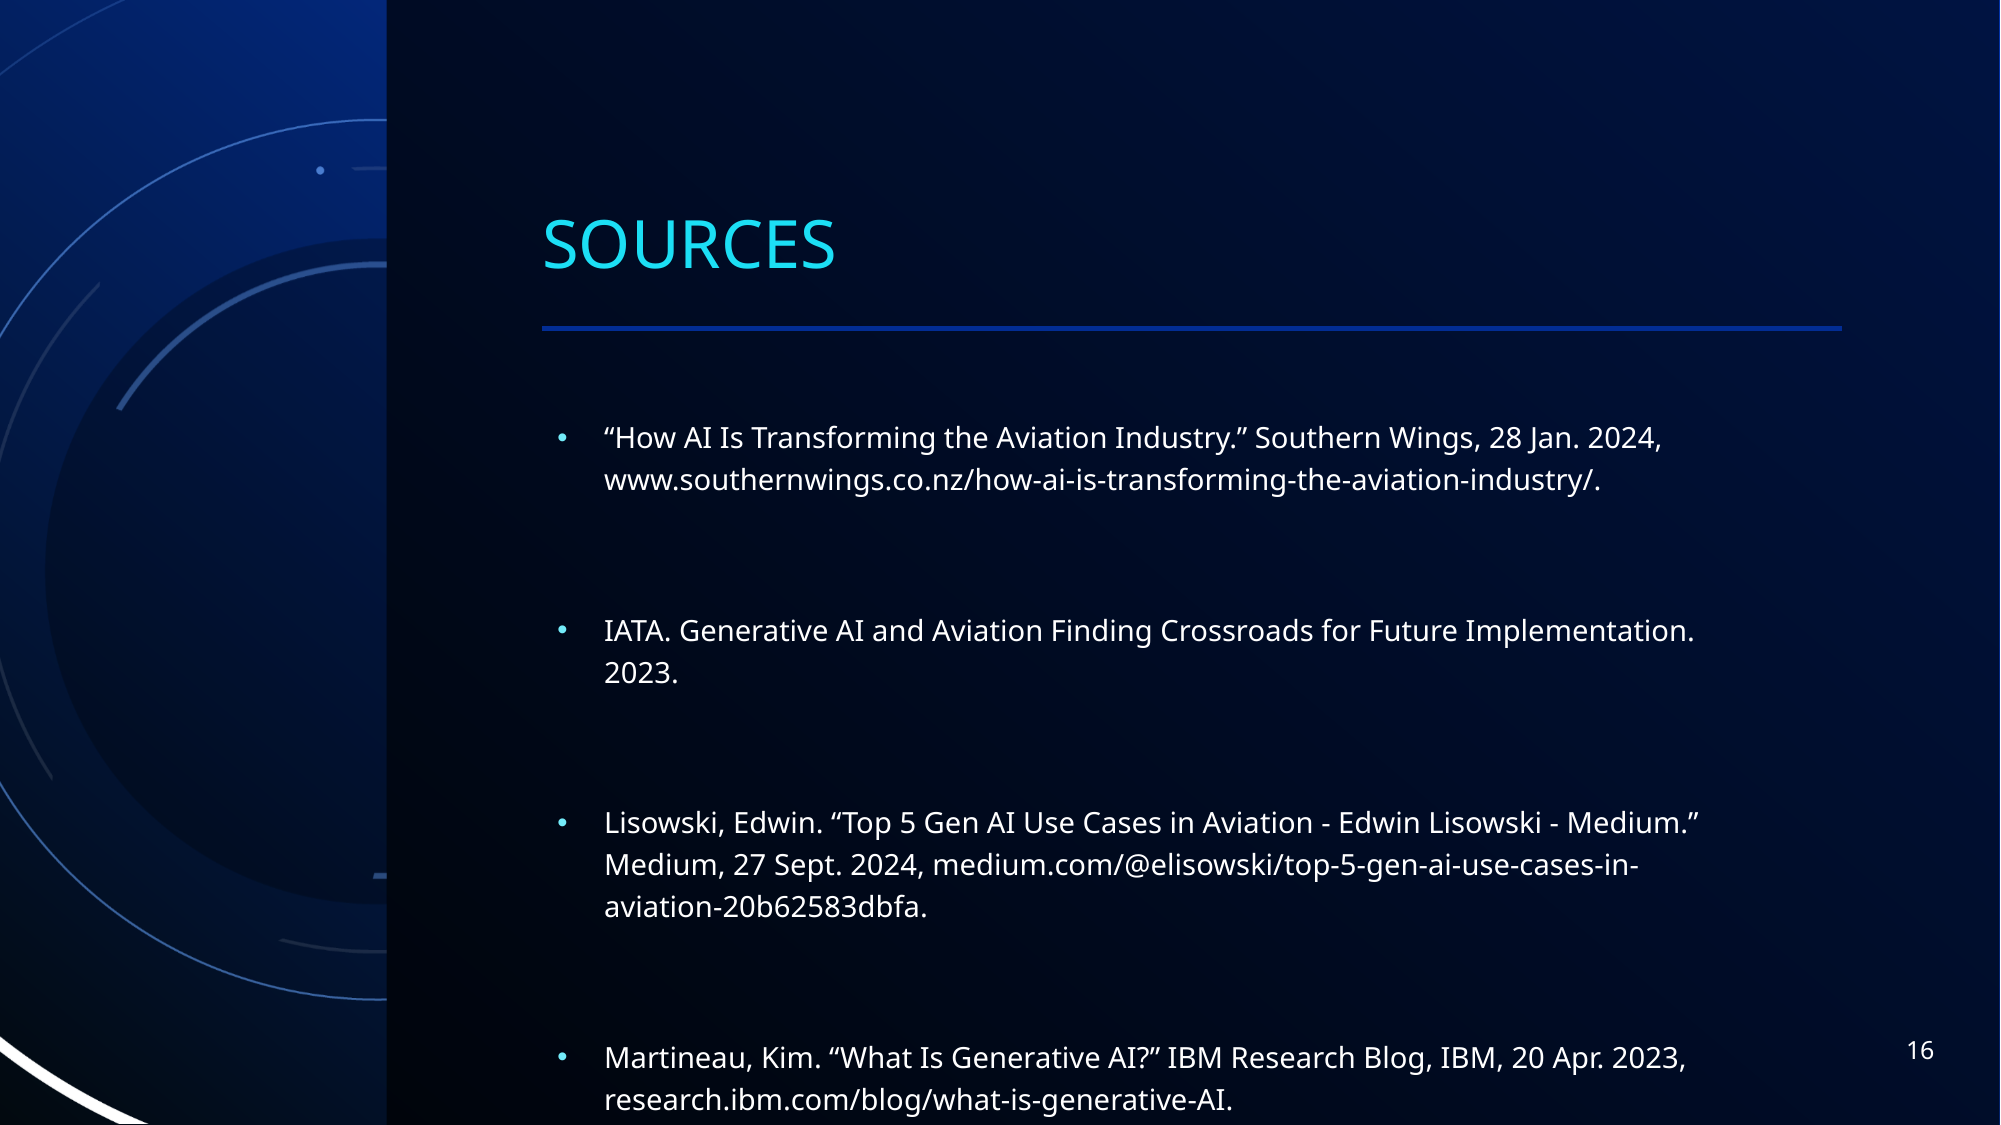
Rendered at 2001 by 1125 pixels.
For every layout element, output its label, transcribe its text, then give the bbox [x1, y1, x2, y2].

list “How AI Is Transforming the Aviation Industry.” Southern Wings, 28 Jan. 2024, www.southernwings.co.nz/how-ai-is-transforming-the-aviation-industry/. IATA. Generative AI and Aviation Finding Crossroads for Future Implementation. 2023. Lisowski, Edwin. “Top 5 Gen AI Use Cases in Aviation - Edwin Lisowski - Medium.” Medium, 27 Sept. 2024, medium.com/@elisowski/top-5-gen-ai-use-cases-in-aviation-20b62583dbfa. Martineau, Kim. “What Is Generative AI?” IBM Research Blog, IBM, 20 Apr. 2023, research.ibm.com/blog/what-is-generative-AI. [542, 405, 1760, 1009]
slide_number 16 [1499, 1021, 1950, 1082]
picture [0, 0, 387, 1124]
title Sources [542, 18, 1760, 291]
